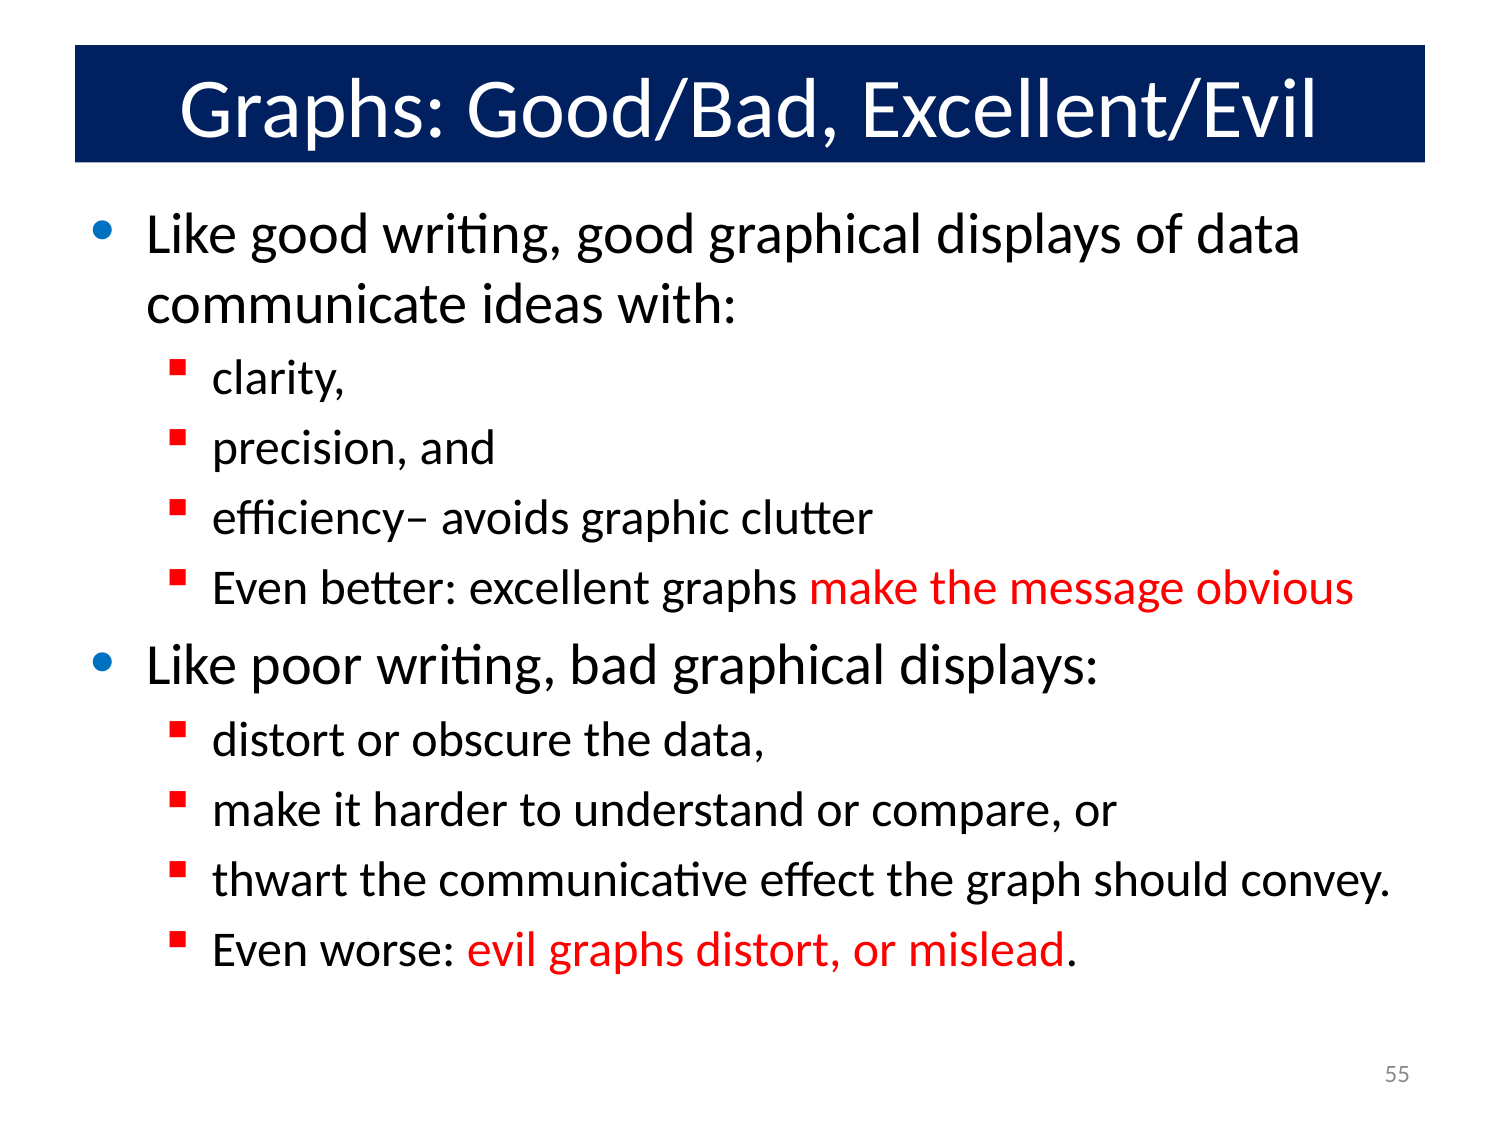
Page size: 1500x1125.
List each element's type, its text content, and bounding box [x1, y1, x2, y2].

slide_number 55 [1074, 1042, 1425, 1103]
list Like good writing, good graphical displays of data communicate ideas with: clarity, precision, and efficiency– avoids graphic clutter Even better: excellent graphs make the message obvious Like poor writing, bad graphical displays: distort or obscure the data, make it harder to understand or compare, or thwart the communicative effect the graph should convey. Even worse: evil graphs distort, or mislead. [75, 187, 1425, 1025]
title Graphs: Good/Bad, Excellent/Evil [75, 45, 1425, 163]
